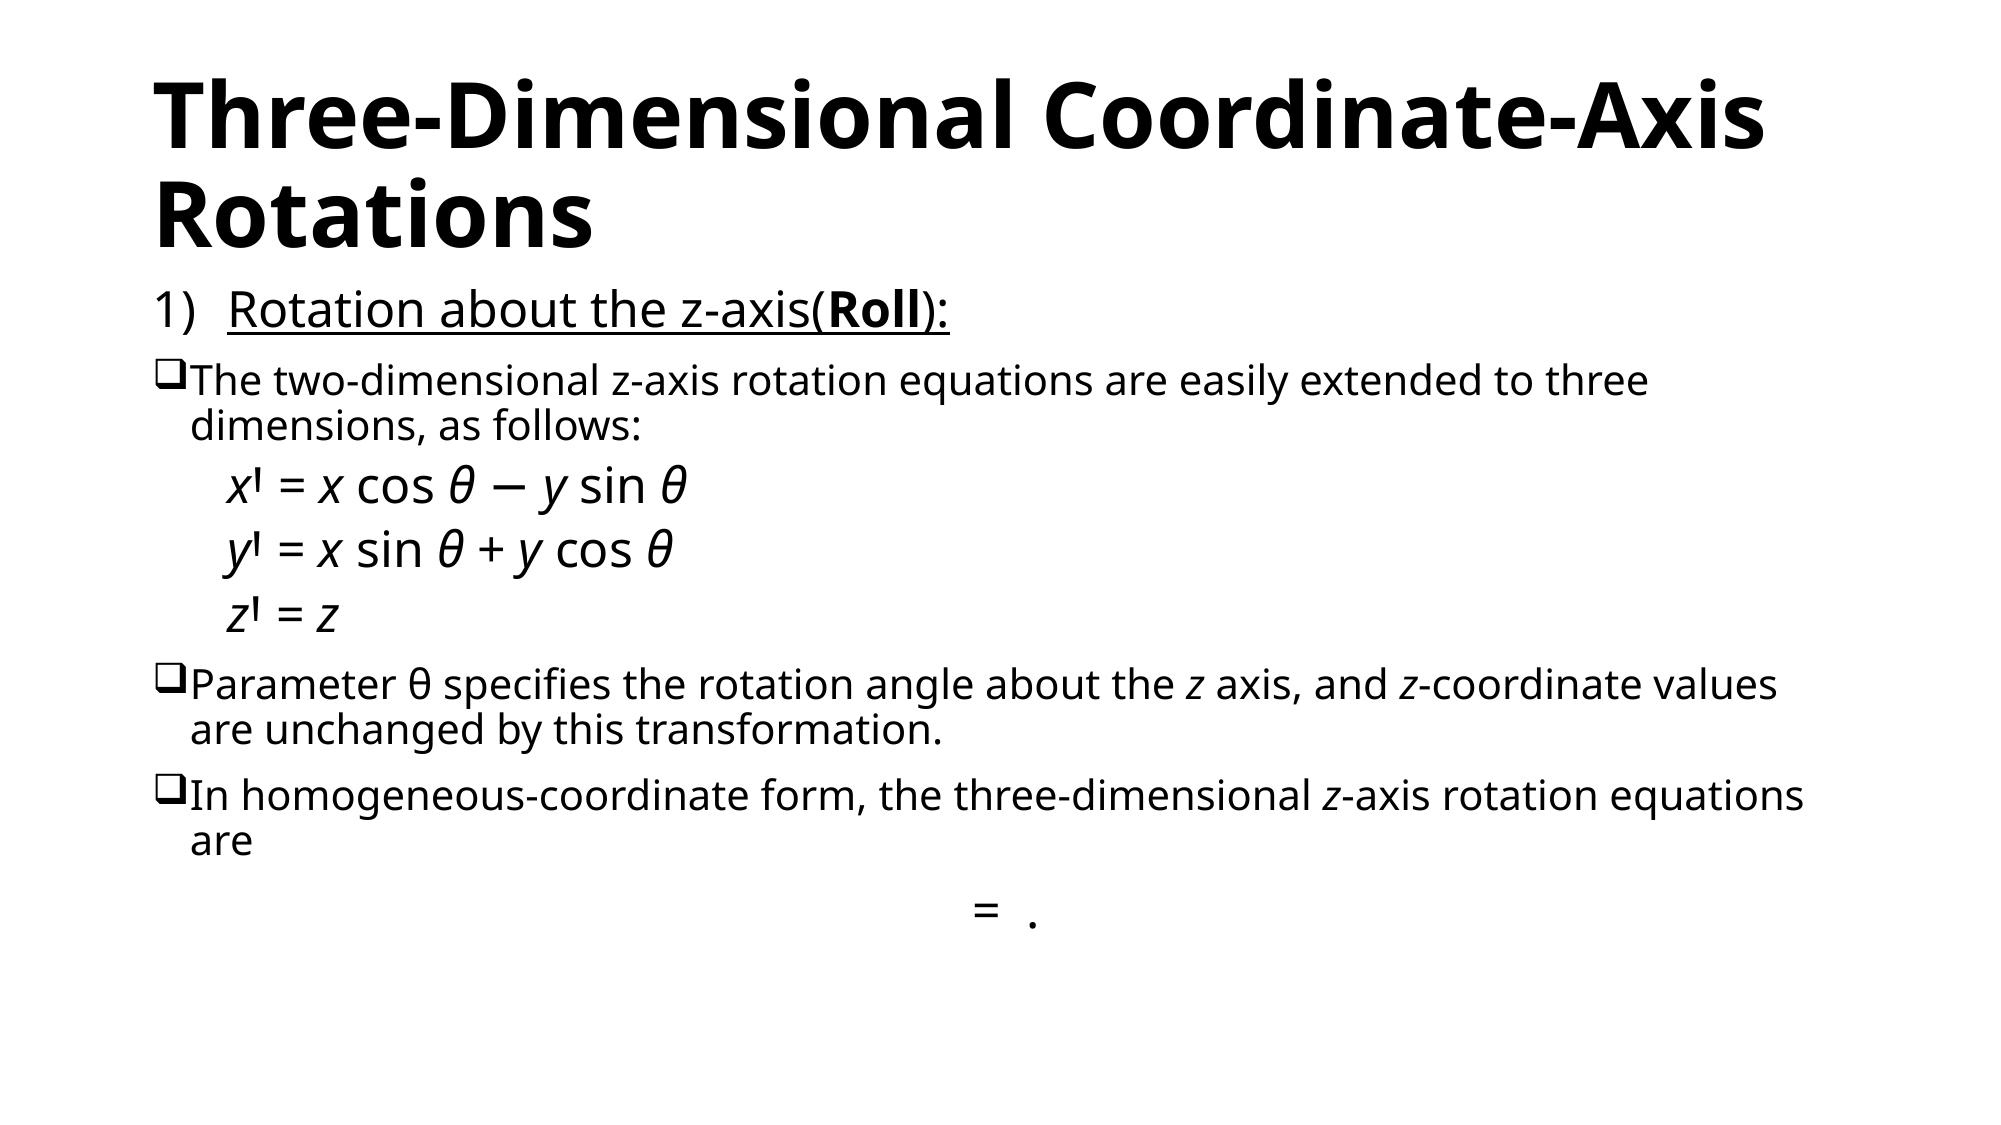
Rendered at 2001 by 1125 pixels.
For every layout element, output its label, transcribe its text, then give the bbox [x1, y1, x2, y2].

title Three-Dimensional Coordinate-Axis Rotations [137, 59, 1863, 278]
